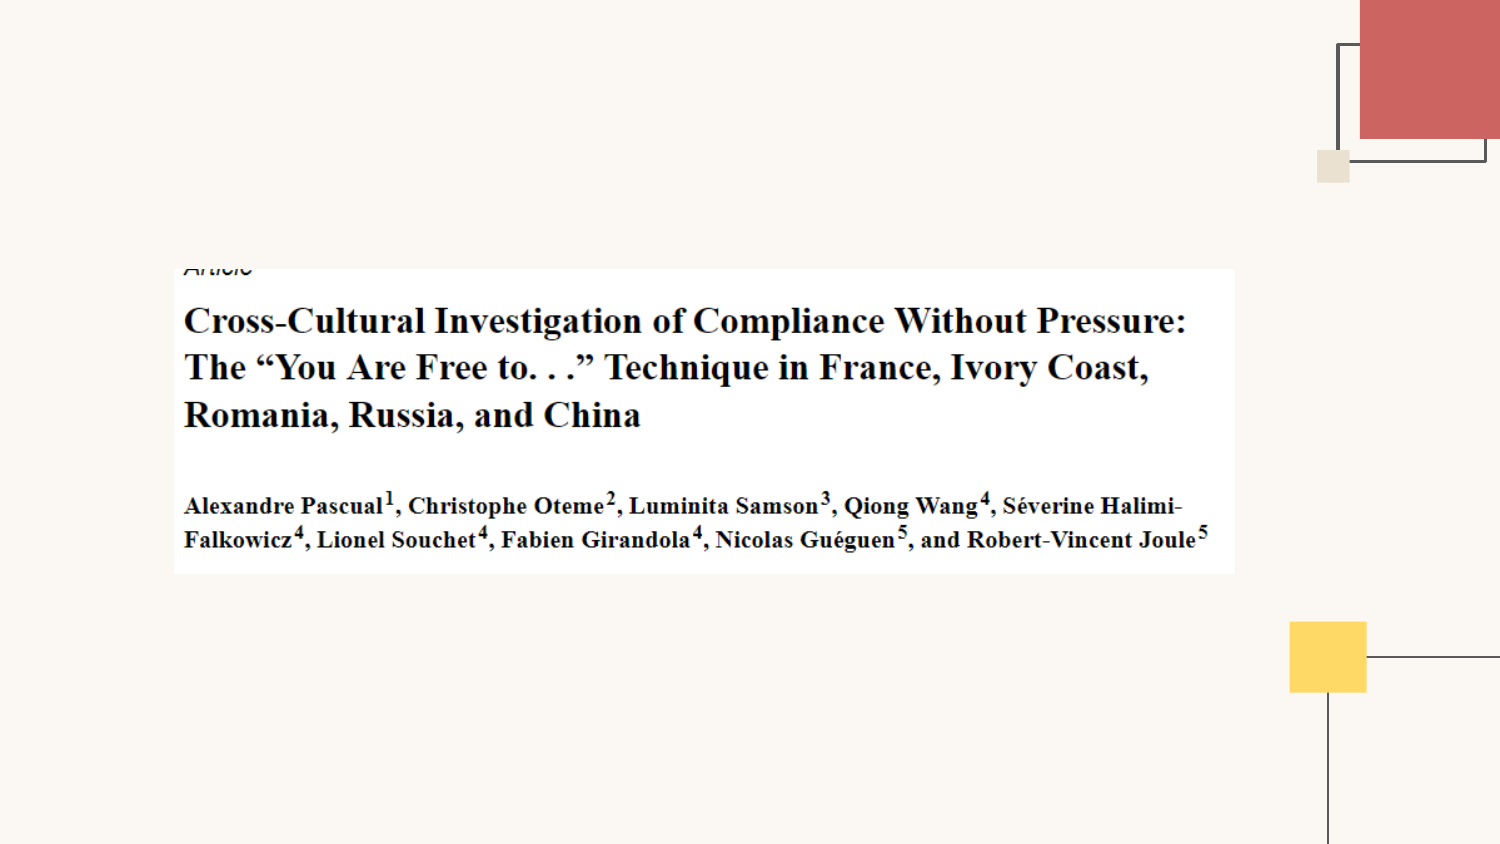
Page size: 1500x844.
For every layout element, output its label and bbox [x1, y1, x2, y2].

picture [174, 269, 1235, 574]
